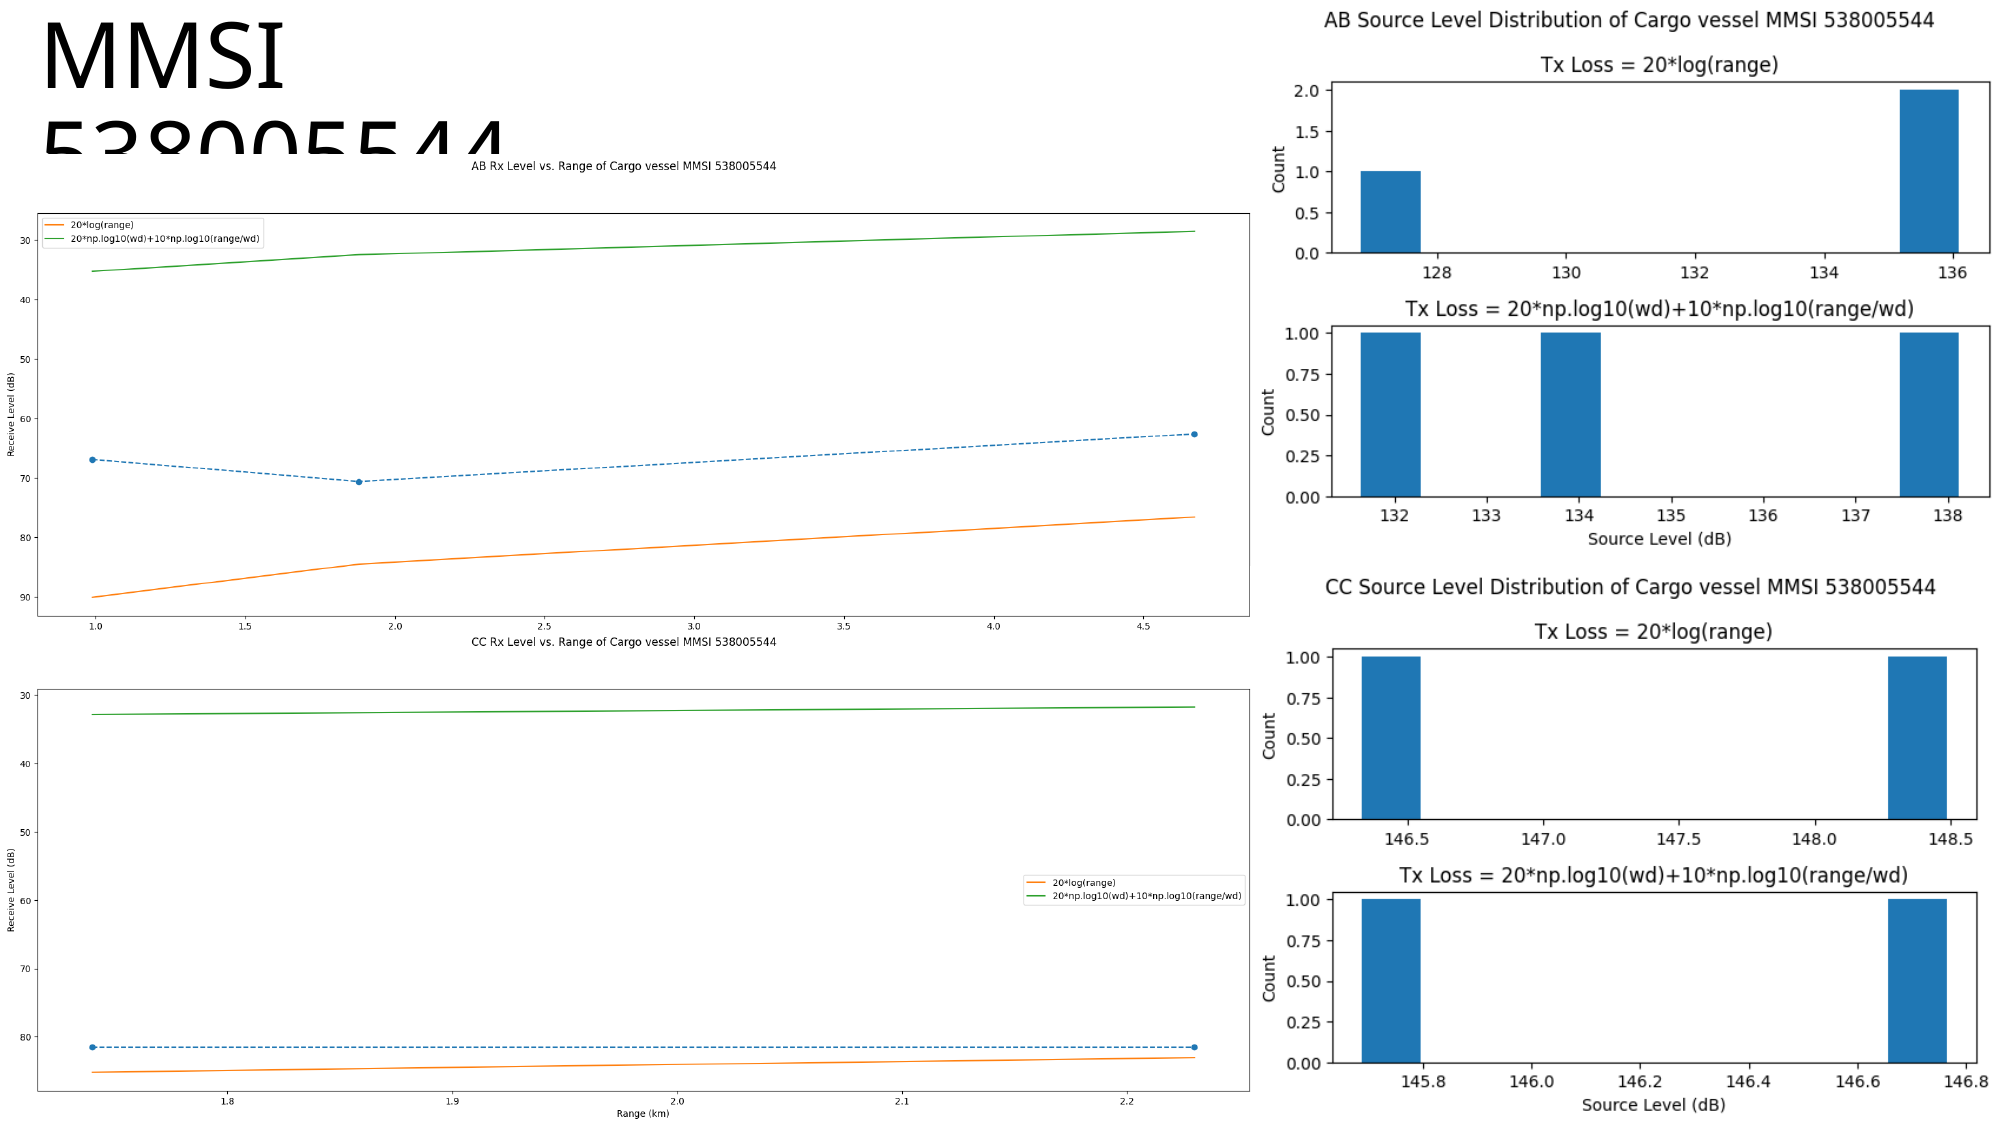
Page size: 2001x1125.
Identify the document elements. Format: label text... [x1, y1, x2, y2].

title MMSI 538005544 [24, 0, 776, 154]
picture [0, 0, 2000, 1125]
